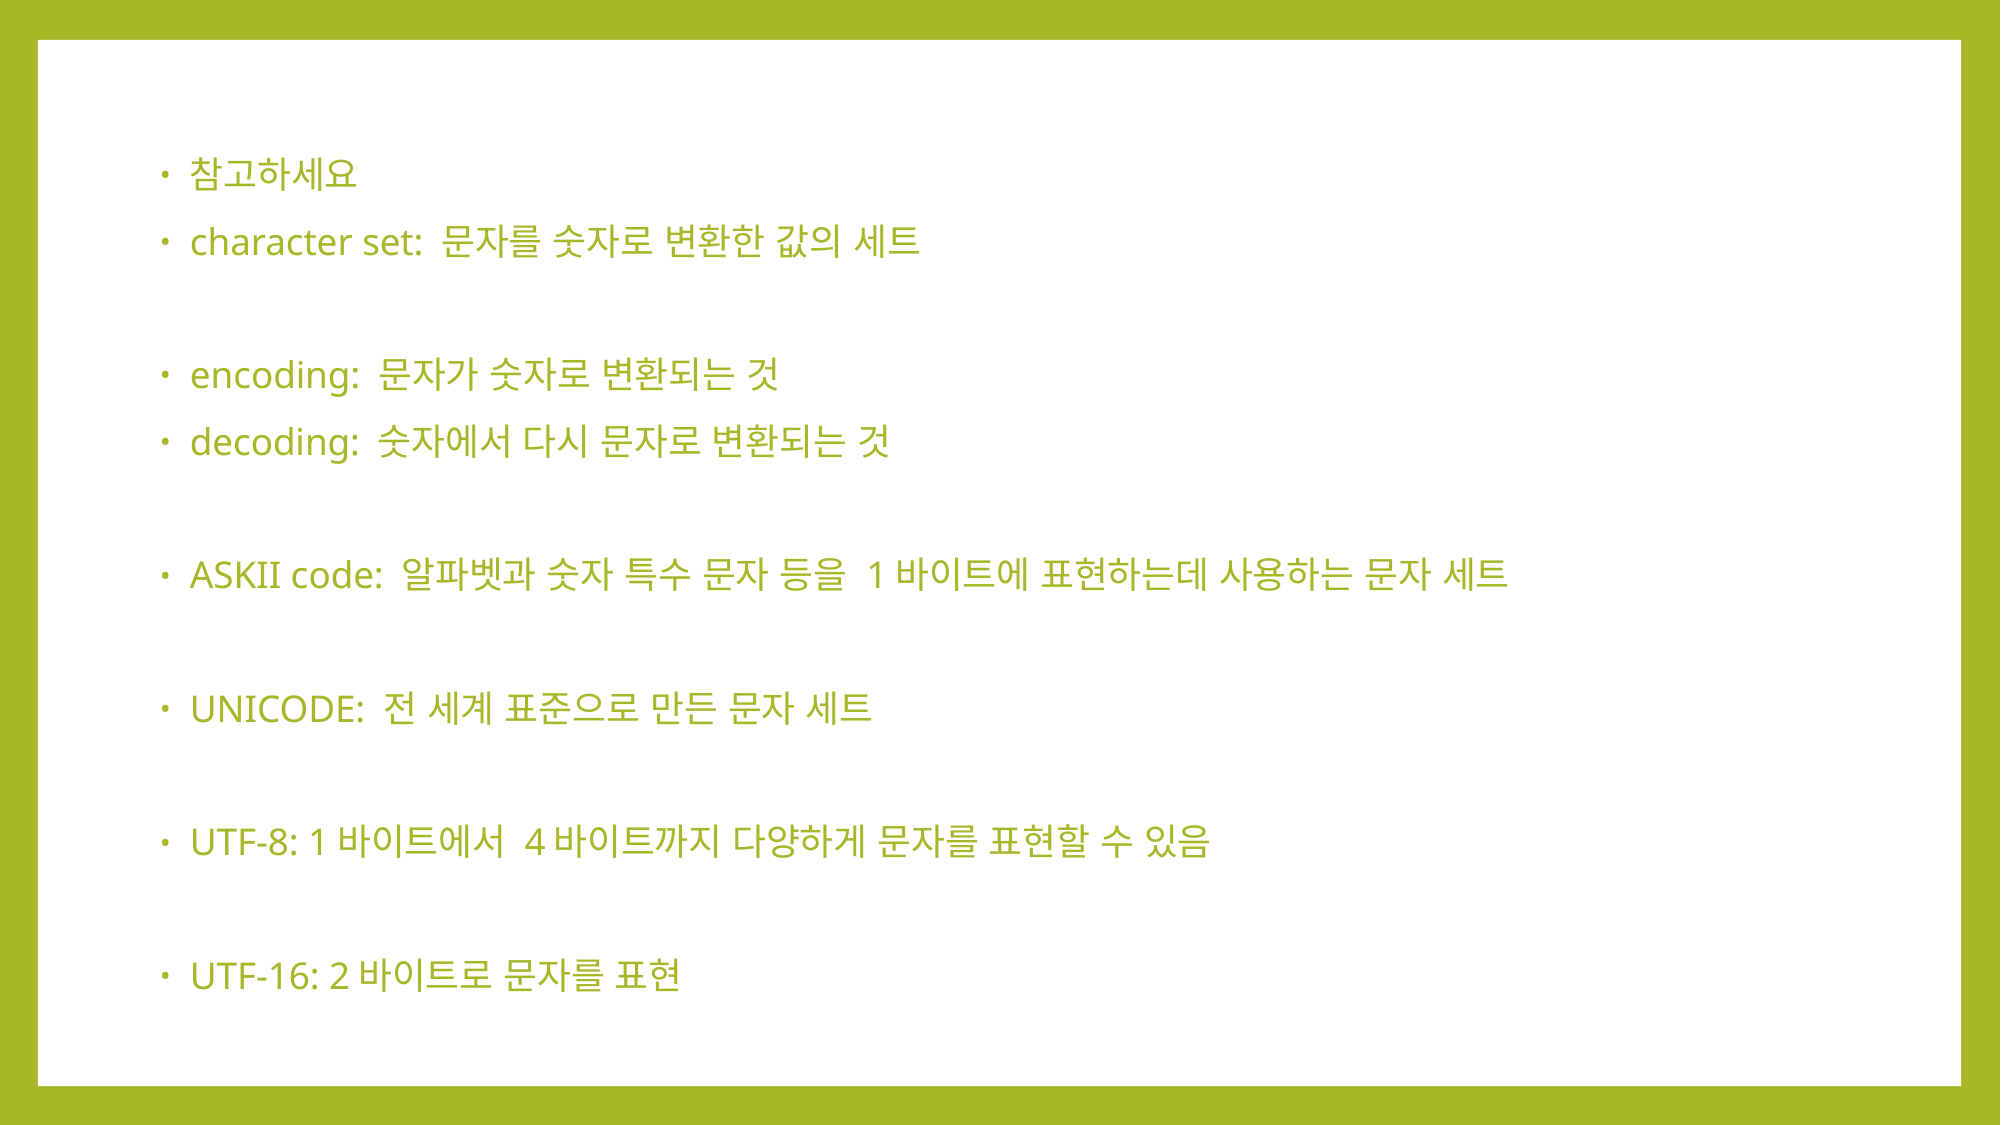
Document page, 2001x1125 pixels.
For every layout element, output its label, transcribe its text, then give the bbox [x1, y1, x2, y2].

list 참고하세요 character set: 문자를 숫자로 변환한 값의 세트 encoding: 문자가 숫자로 변환되는 것 decoding: 숫자에서 다시 문자로 변환되는 것 ASKII code: 알파벳과 숫자 특수 문자 등을 1바이트에 표현하는데 사용하는 문자 세트 UNICODE: 전 세계 표준으로 만든 문자 세트 UTF-8: 1바이트에서 4바이트까지 다양하게 문자를 표현할 수 있음 UTF-16: 2바이트로 문자를 표현 [137, 149, 1863, 1006]
